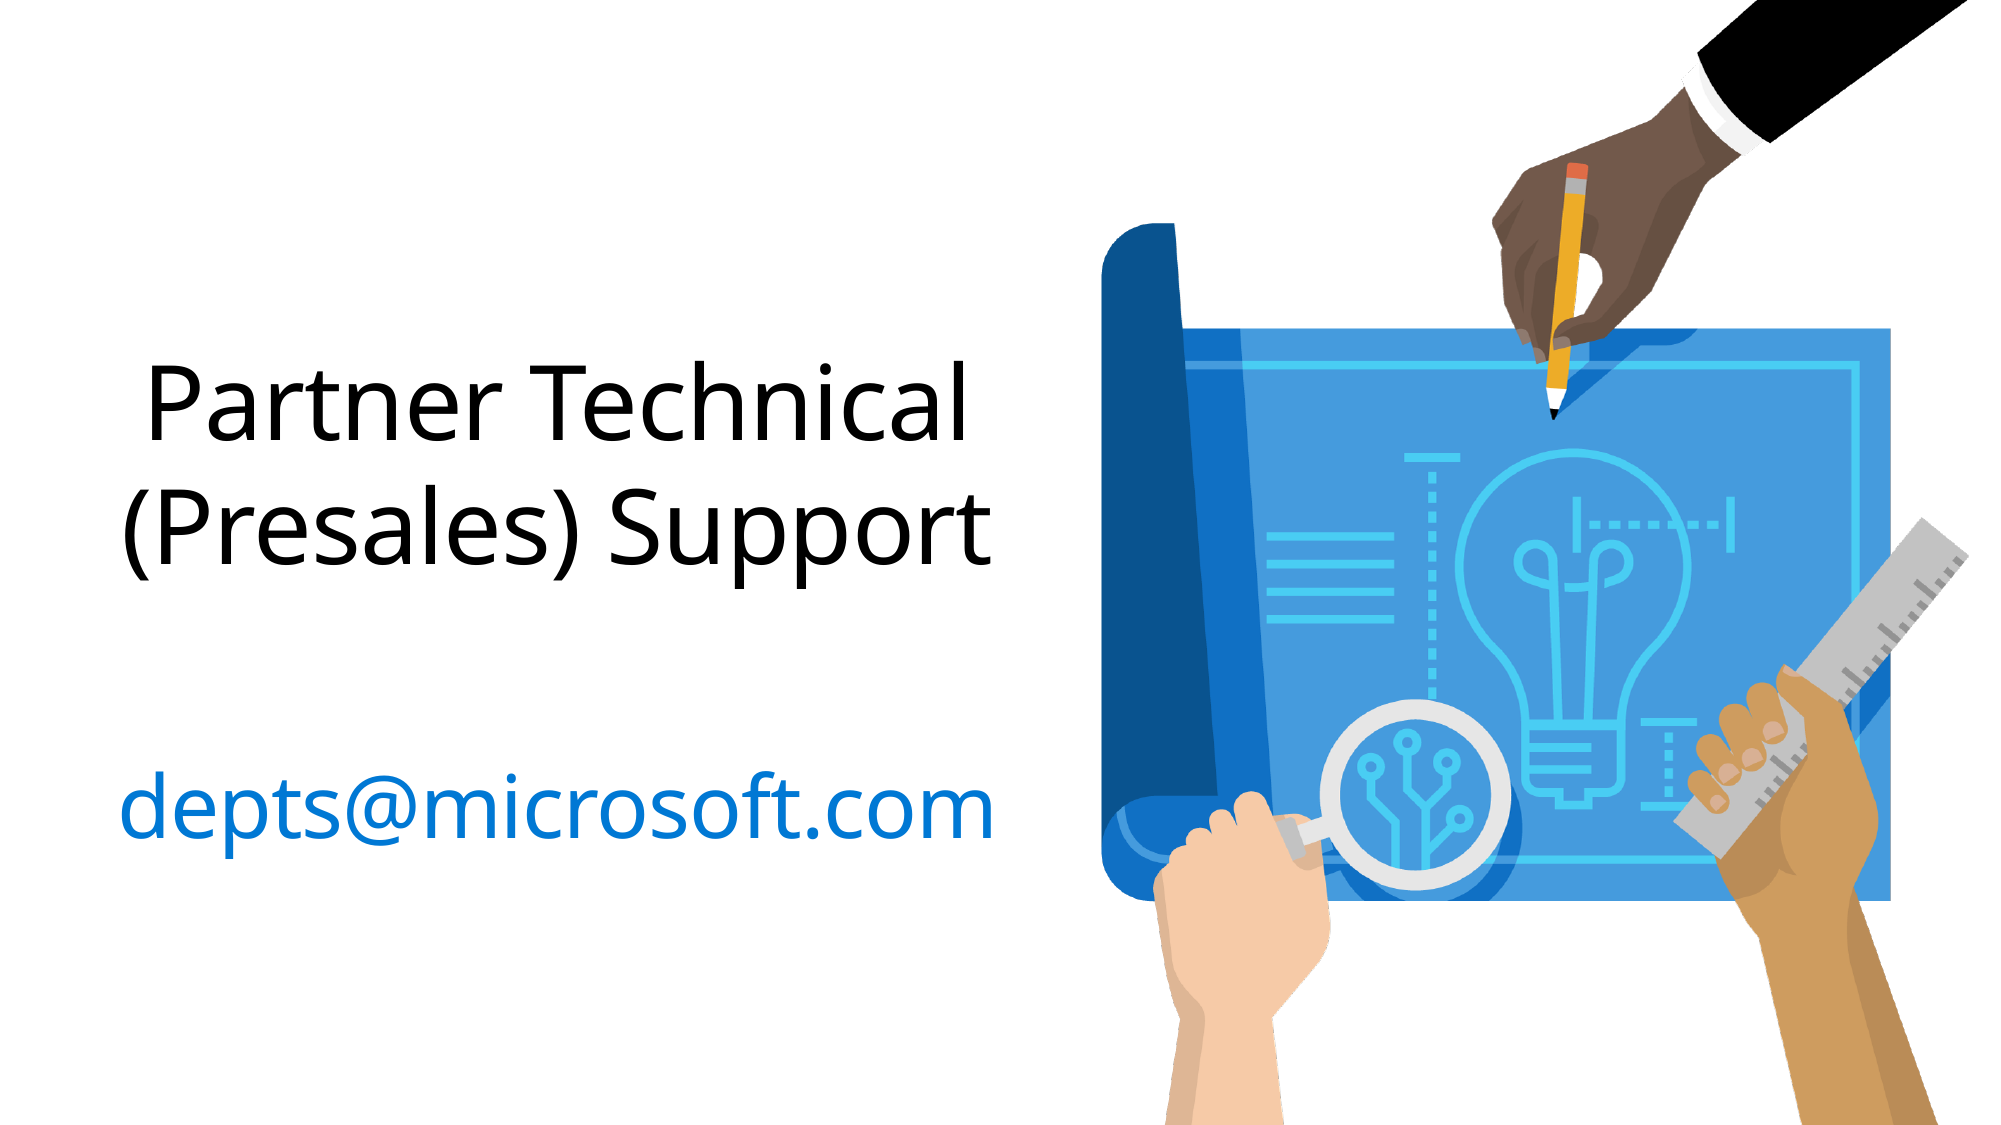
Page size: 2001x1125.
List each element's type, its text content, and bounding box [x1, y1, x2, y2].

title Partner Technical (Presales) Support depts@microsoft.com [0, 335, 1100, 861]
picture [1100, 0, 1969, 1125]
